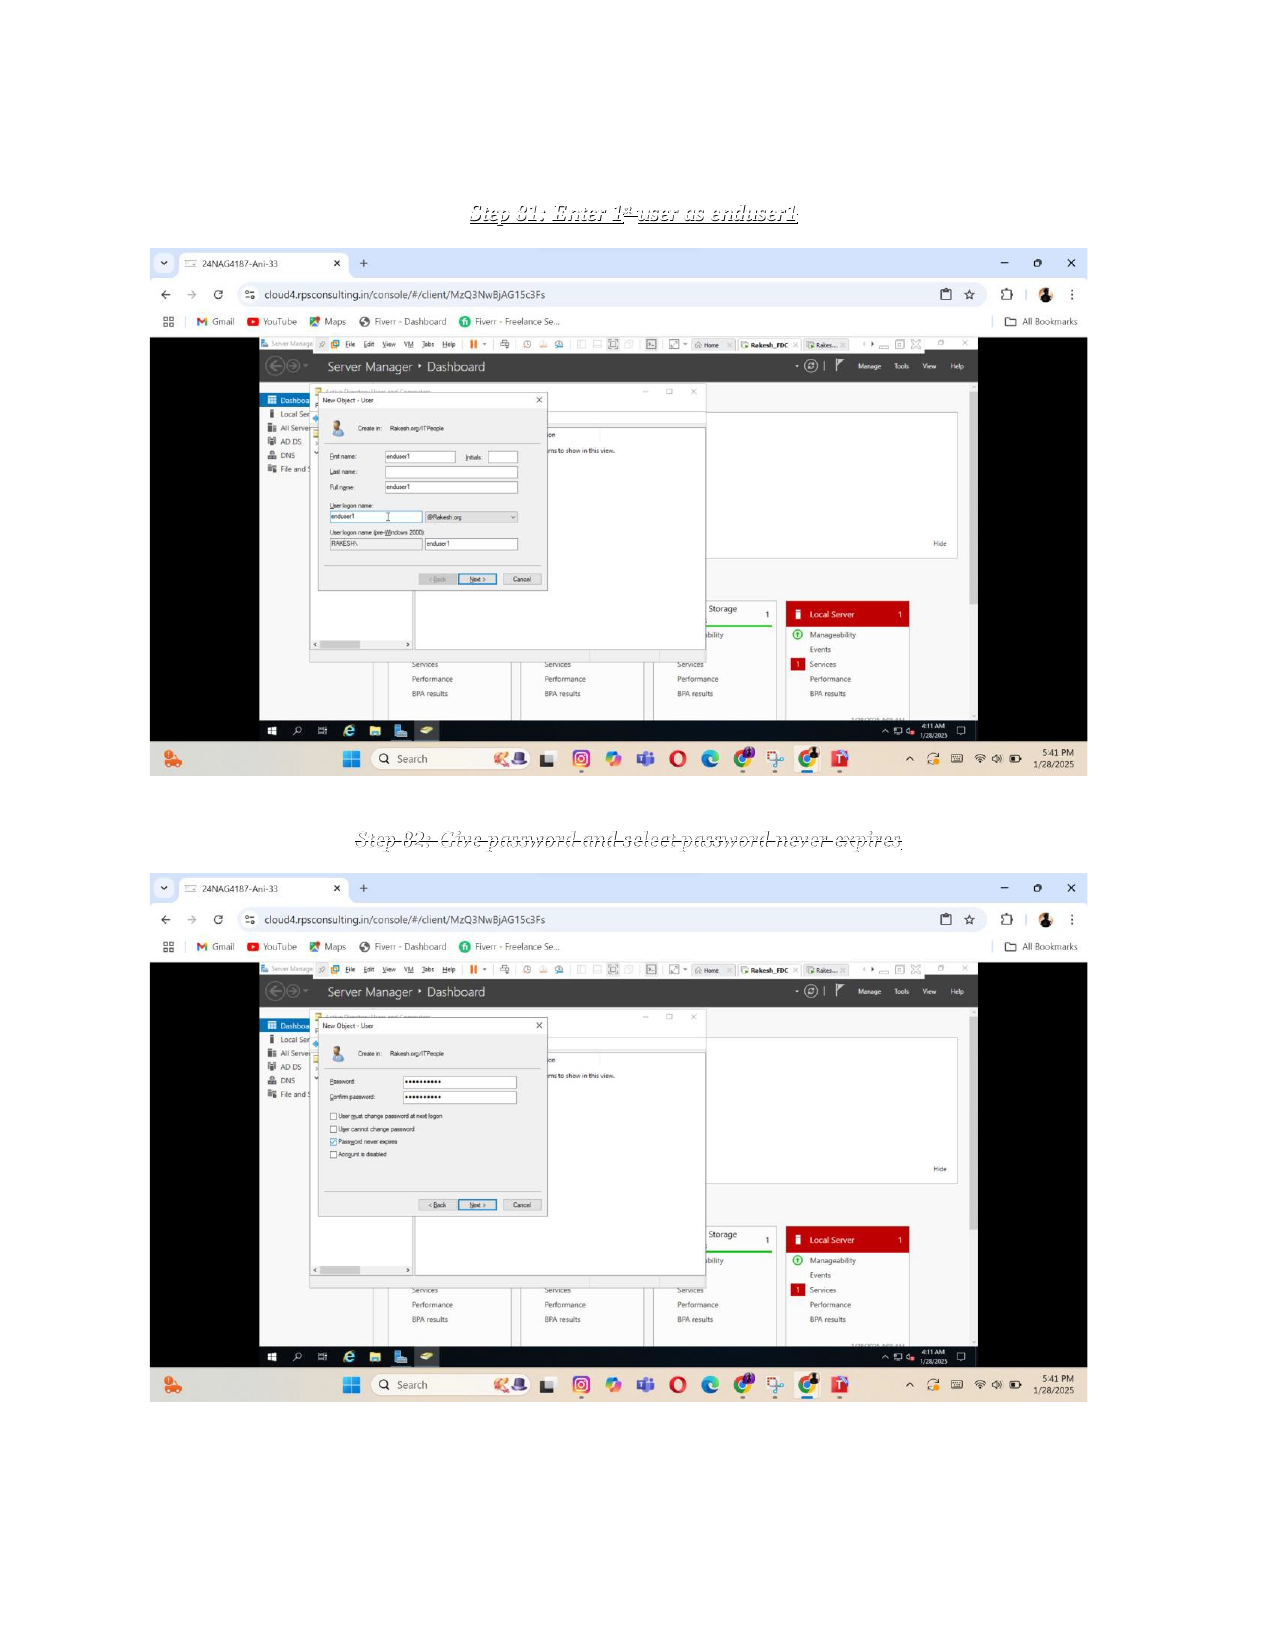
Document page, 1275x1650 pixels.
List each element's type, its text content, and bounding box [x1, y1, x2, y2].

text_box Step 81: Enter 1st user as enduser1 [466, 197, 809, 225]
text_box [150, 873, 1088, 1402]
text_box [150, 248, 1088, 776]
text_box Step 82: Give password and select password never expires [352, 824, 923, 852]
